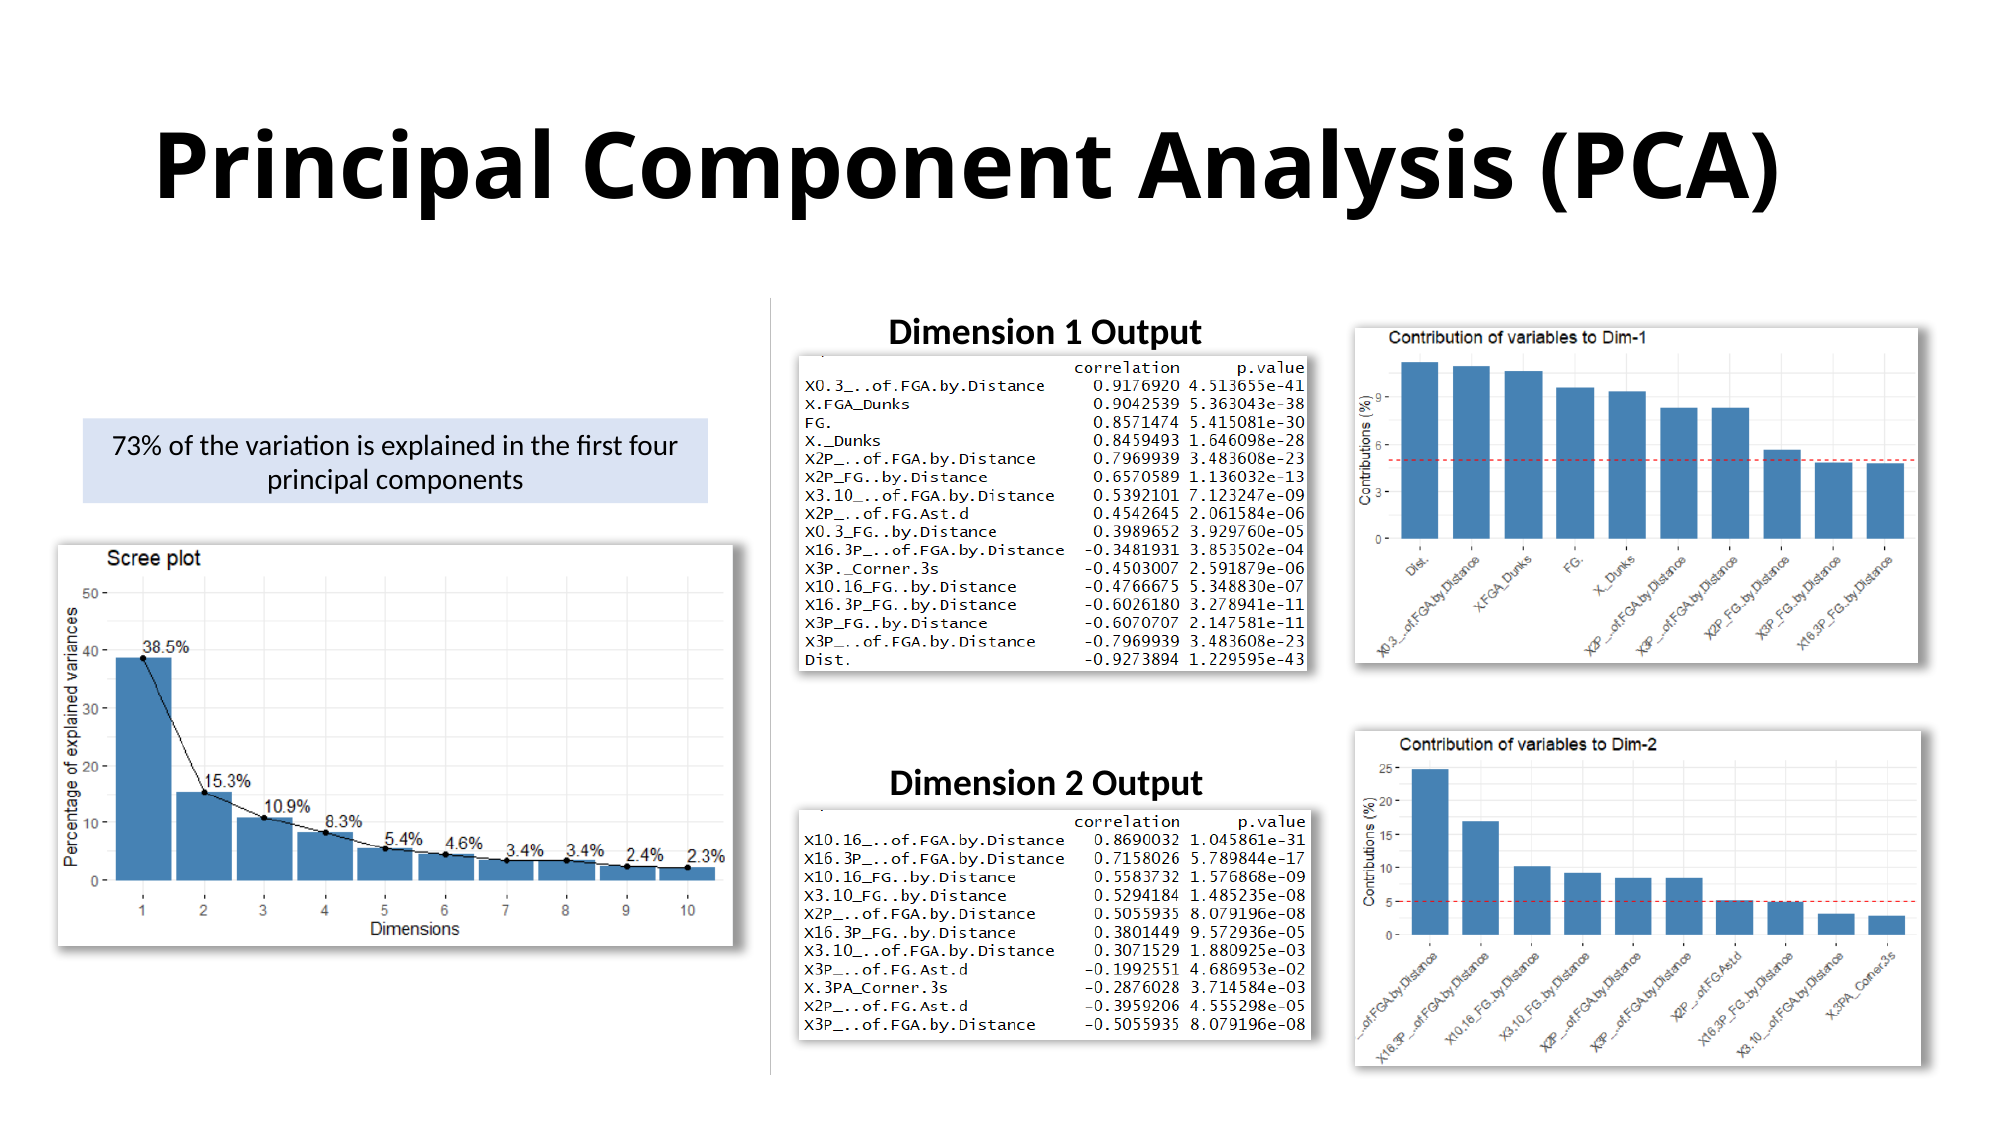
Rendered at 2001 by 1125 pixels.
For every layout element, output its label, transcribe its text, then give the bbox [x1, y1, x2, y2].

picture [1355, 731, 1921, 1066]
picture [798, 356, 1307, 672]
text_box 73% of the variation is explained in the first four principal components [82, 418, 708, 504]
picture [58, 545, 733, 946]
text_box Dimension 2 Output [871, 750, 1222, 803]
picture [1355, 328, 1918, 663]
title Principal Component Analysis (PCA) [137, 59, 1863, 278]
text_box Dimension 1 Output [867, 299, 1224, 349]
picture [798, 810, 1311, 1040]
